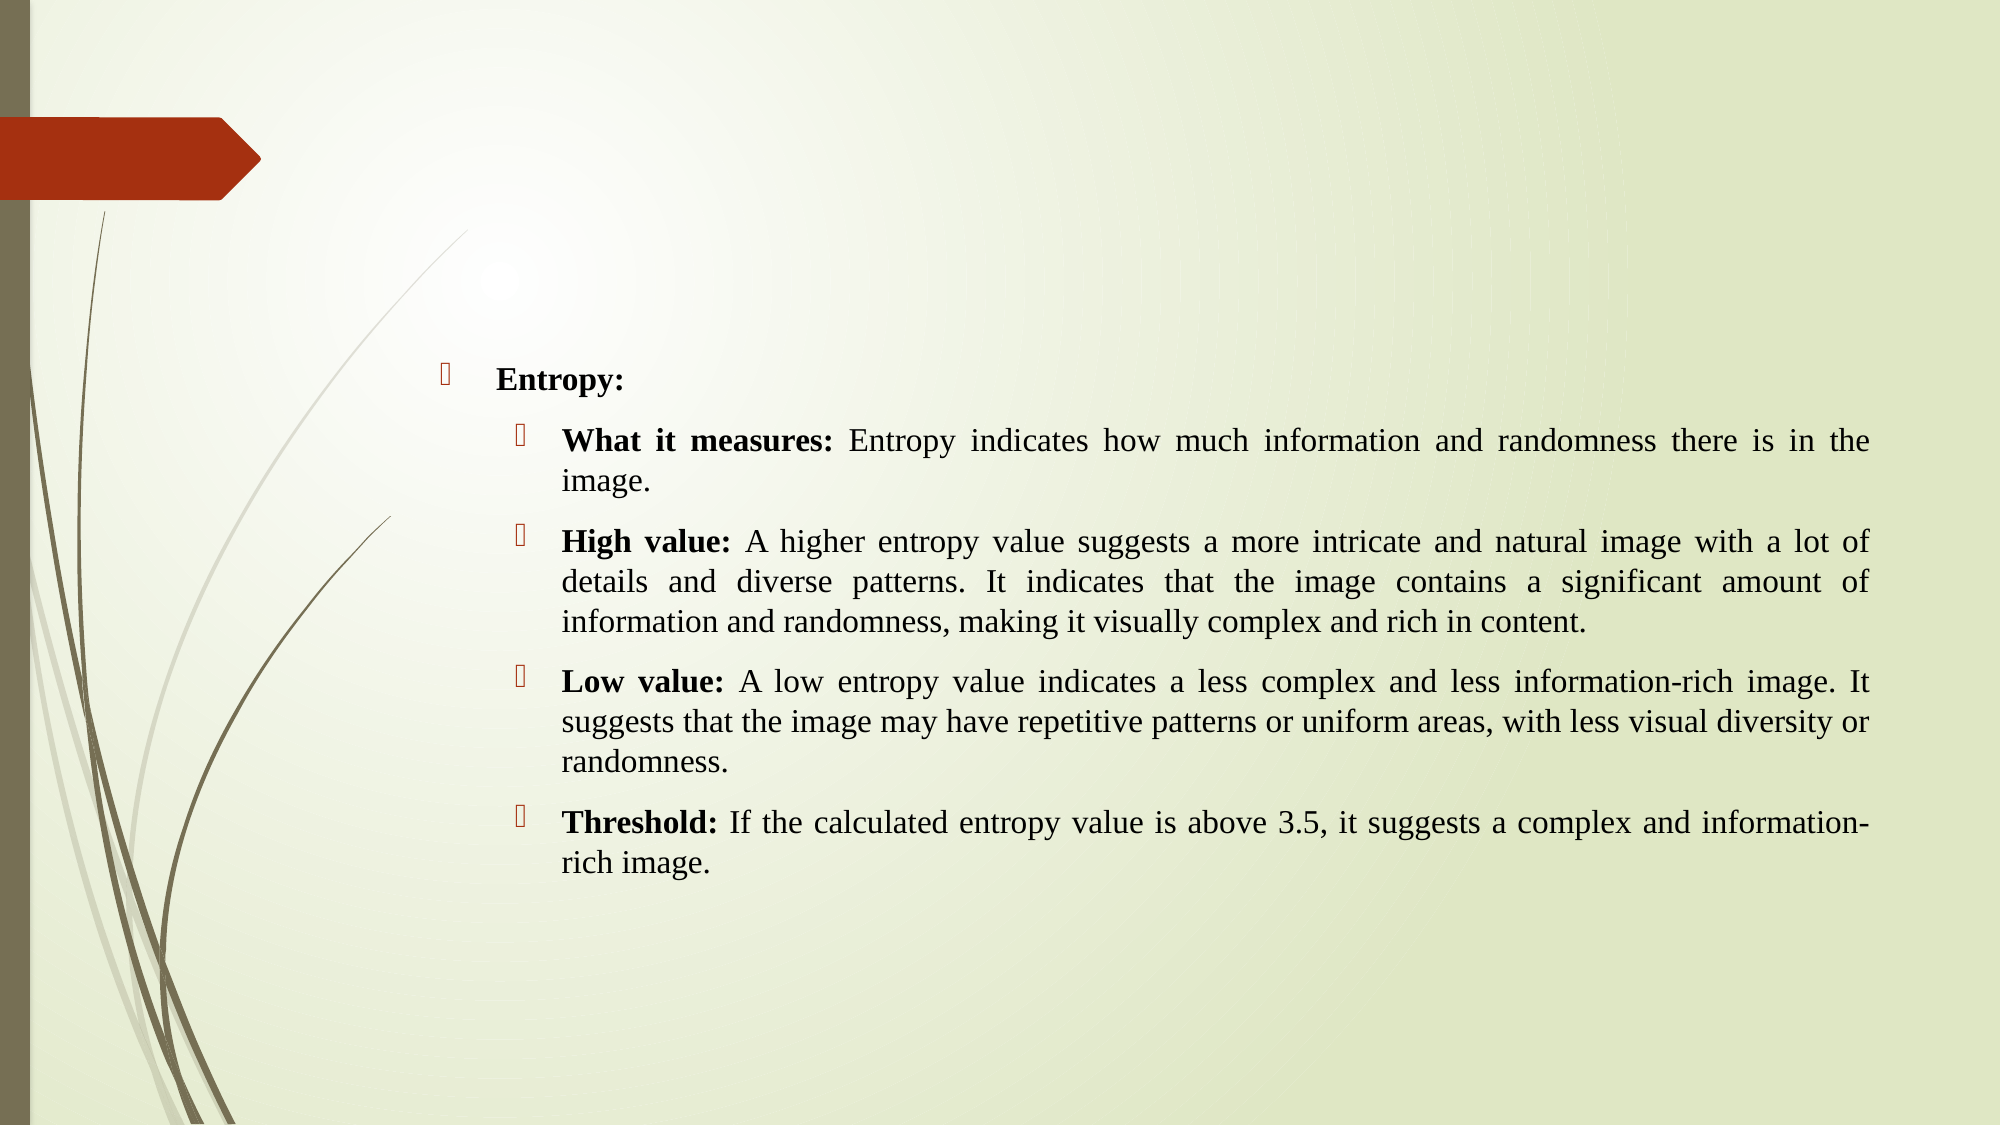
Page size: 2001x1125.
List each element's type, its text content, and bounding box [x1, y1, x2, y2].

list Entropy: What it measures: Entropy indicates how much information and randomness there is in the image. High value: A higher entropy value suggests a more intricate and natural image with a lot of details and diverse patterns. It indicates that the image contains a significant amount of information and randomness, making it visually complex and rich in content. Low value: A low entropy value indicates a less complex and less information-rich image. It suggests that the image may have repetitive patterns or uniform areas, with less visual diversity or randomness. Threshold: If the calculated entropy value is above 3.5, it suggests a complex and information-rich image. [424, 350, 1888, 970]
